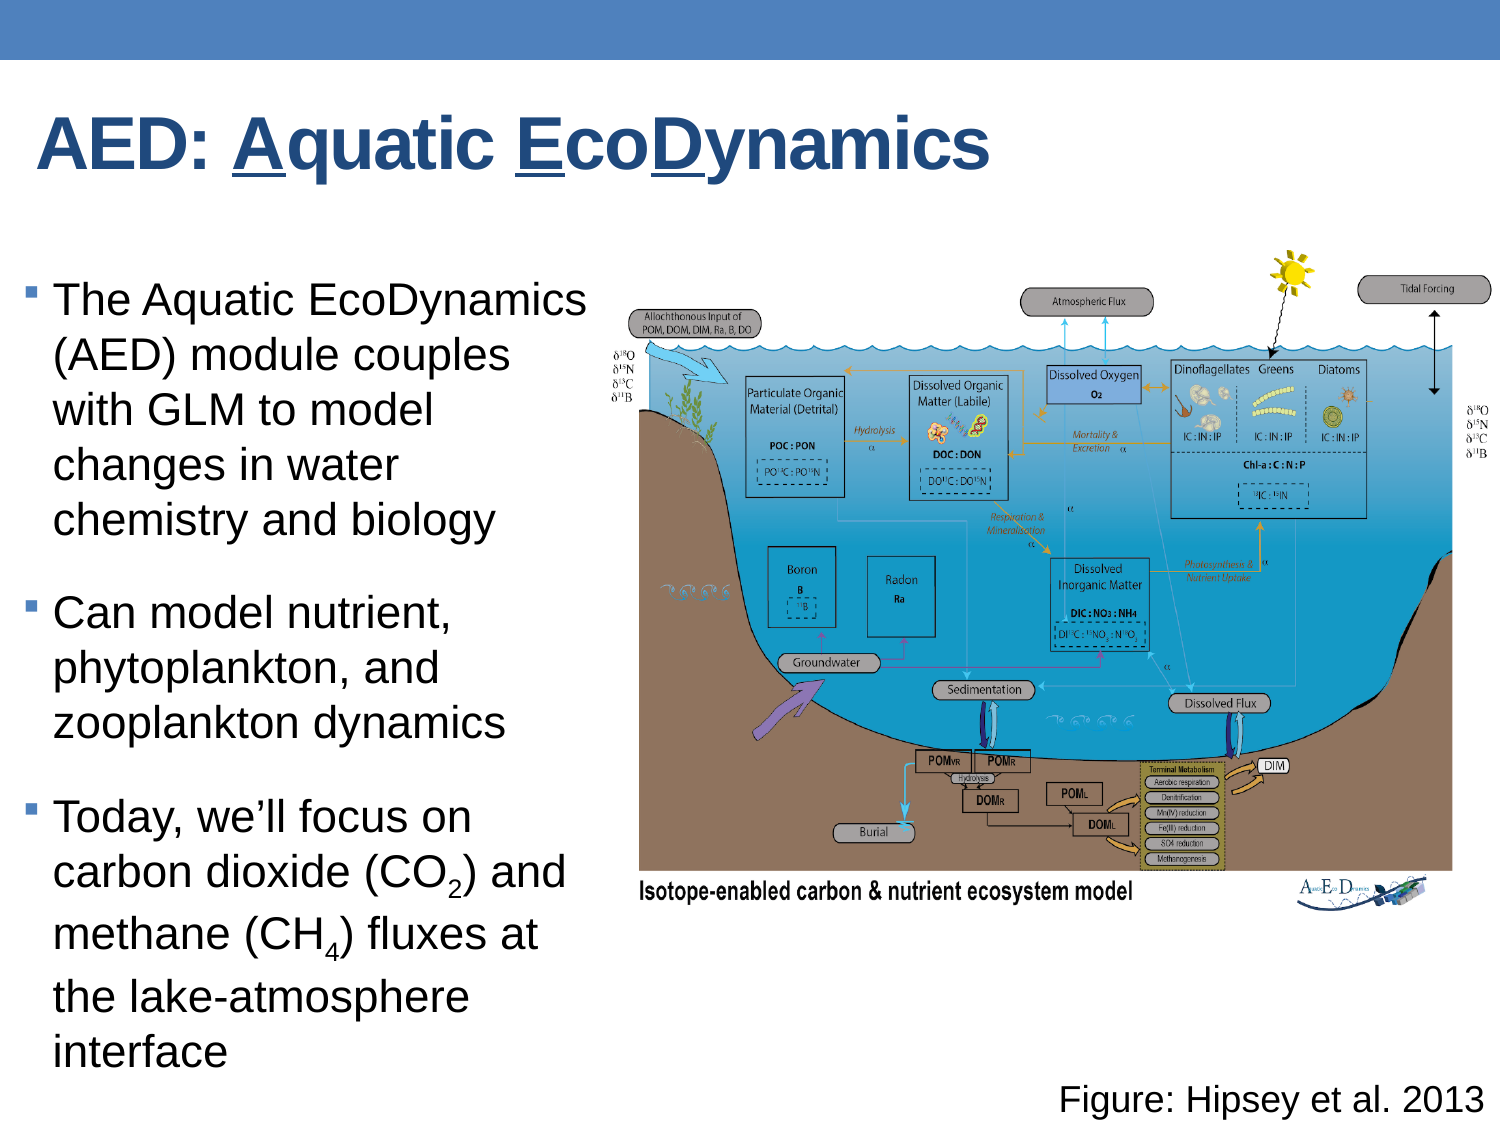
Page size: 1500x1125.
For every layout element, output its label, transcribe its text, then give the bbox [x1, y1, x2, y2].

title AED: Aquatic EcoDynamics [0, 57, 1350, 221]
text_box Figure: Hipsey et al. 2013 [837, 1067, 1500, 1125]
list The Aquatic EcoDynamics (AED) module couples with GLM to model changes in water chemistry and biology Can model nutrient, phytoplankton, and zooplankton dynamics Today, we’ll focus on carbon dioxide (CO2) and methane (CH4) fluxes at the lake-atmosphere interface [7, 262, 620, 1063]
picture [611, 250, 1500, 914]
